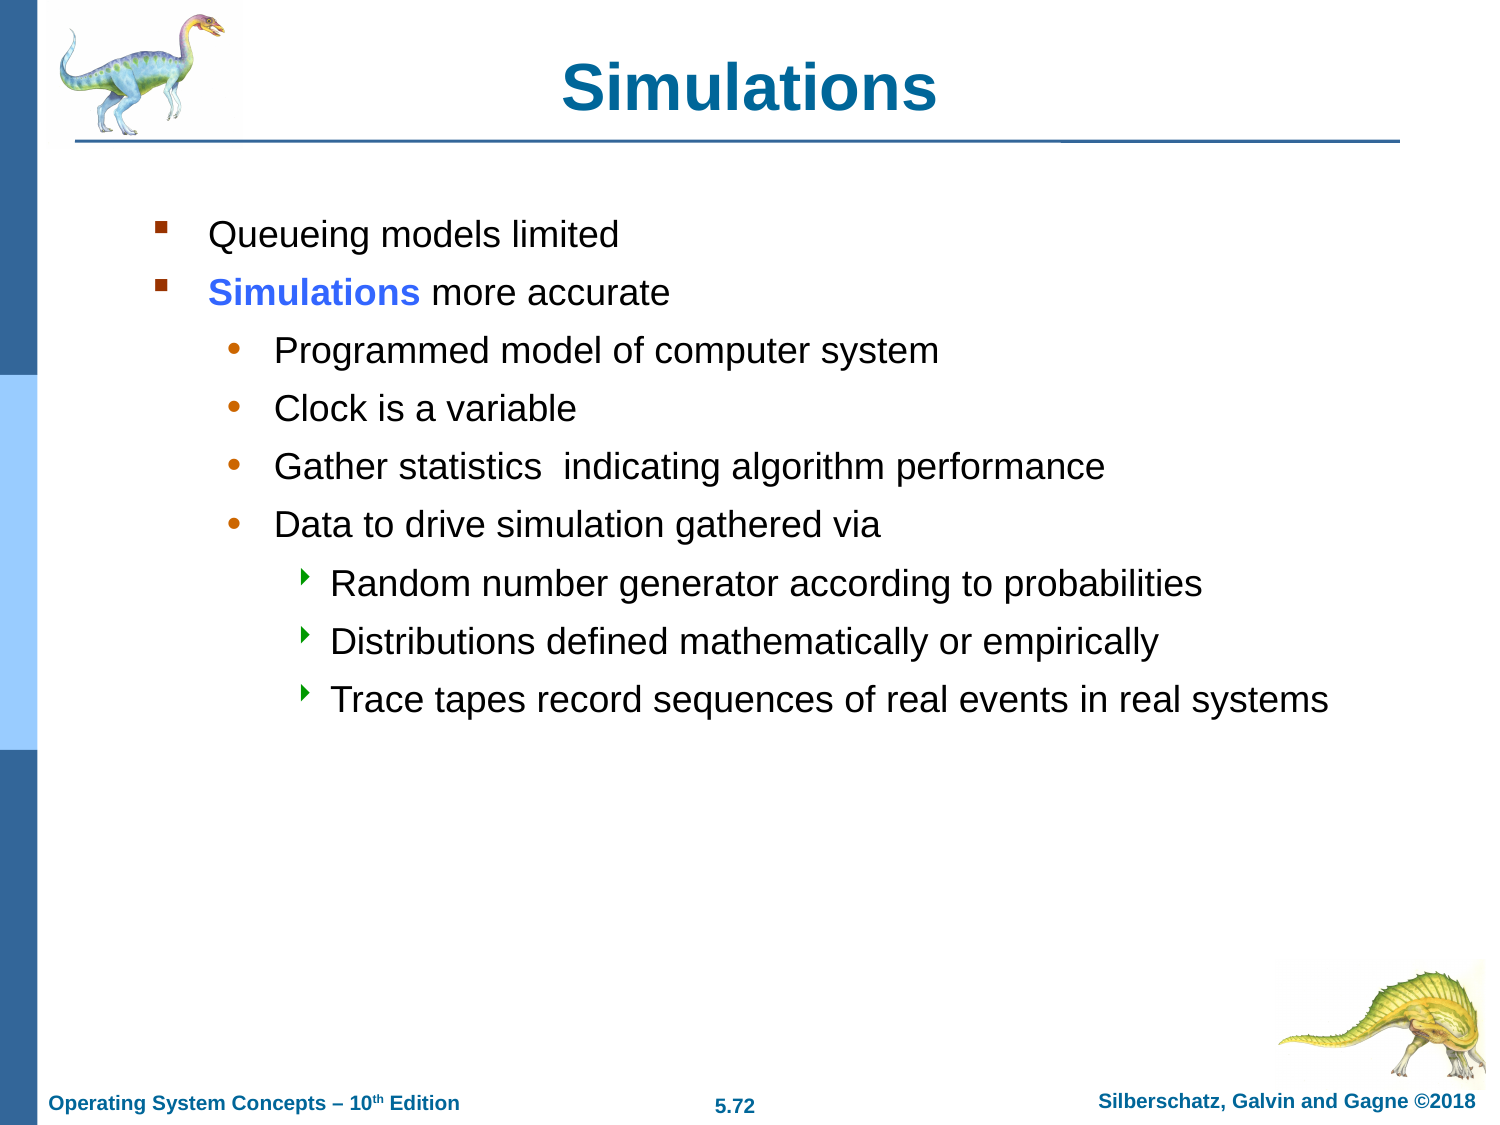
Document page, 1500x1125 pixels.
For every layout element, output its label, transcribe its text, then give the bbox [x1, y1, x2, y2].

list Queueing models limited Simulations more accurate Programmed model of computer system Clock is a variable Gather statistics indicating algorithm performance Data to drive simulation gathered via Random number generator according to probabilities Distributions defined mathematically or empirically Trace tapes record sequences of real events in real systems [136, 202, 1405, 946]
picture [1275, 959, 1486, 1090]
title Simulations [75, 36, 1425, 132]
picture [46, 0, 243, 149]
